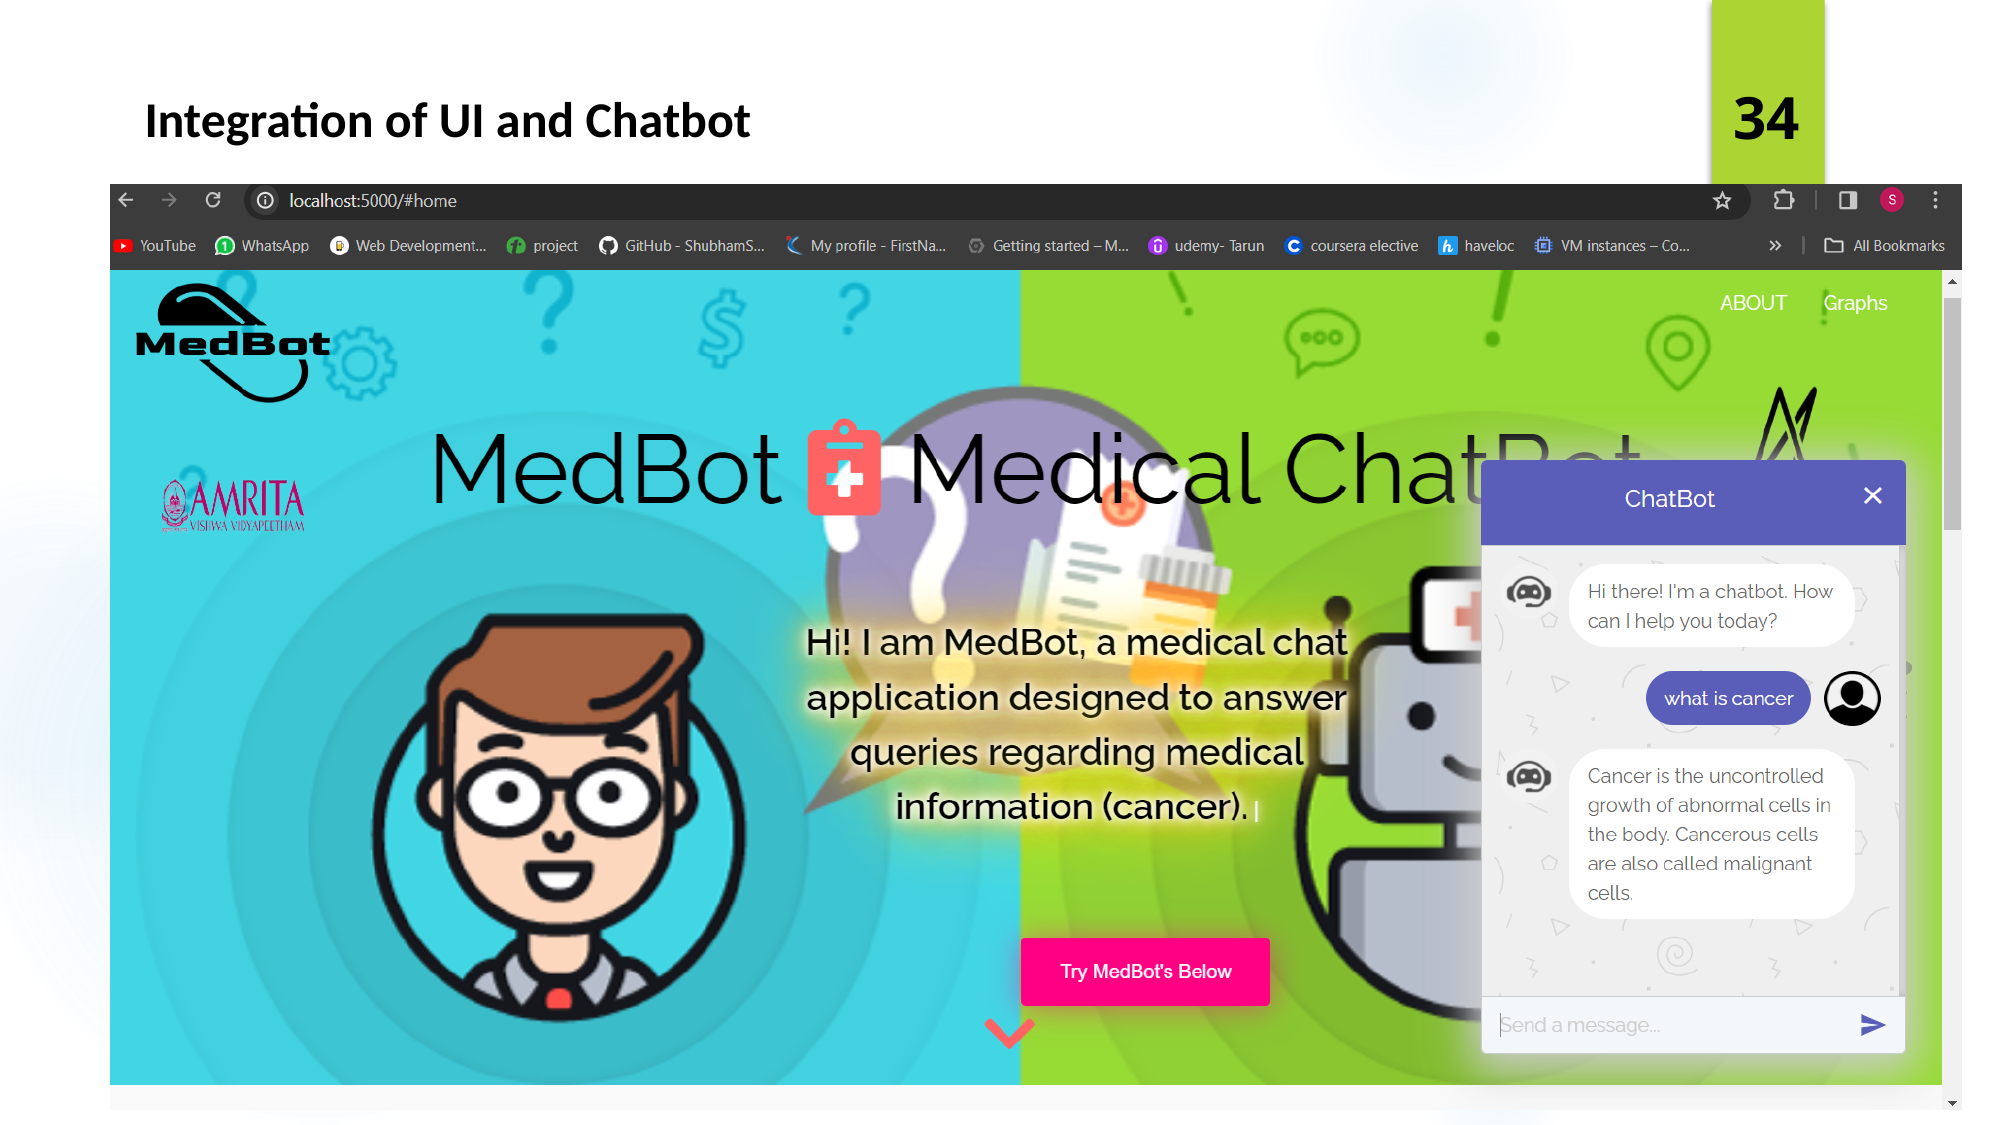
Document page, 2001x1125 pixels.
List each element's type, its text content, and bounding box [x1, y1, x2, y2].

text_box 34 [1718, 73, 1852, 159]
picture [0, 0, 1963, 1125]
title Integration of UI and Chatbot [110, 80, 797, 166]
